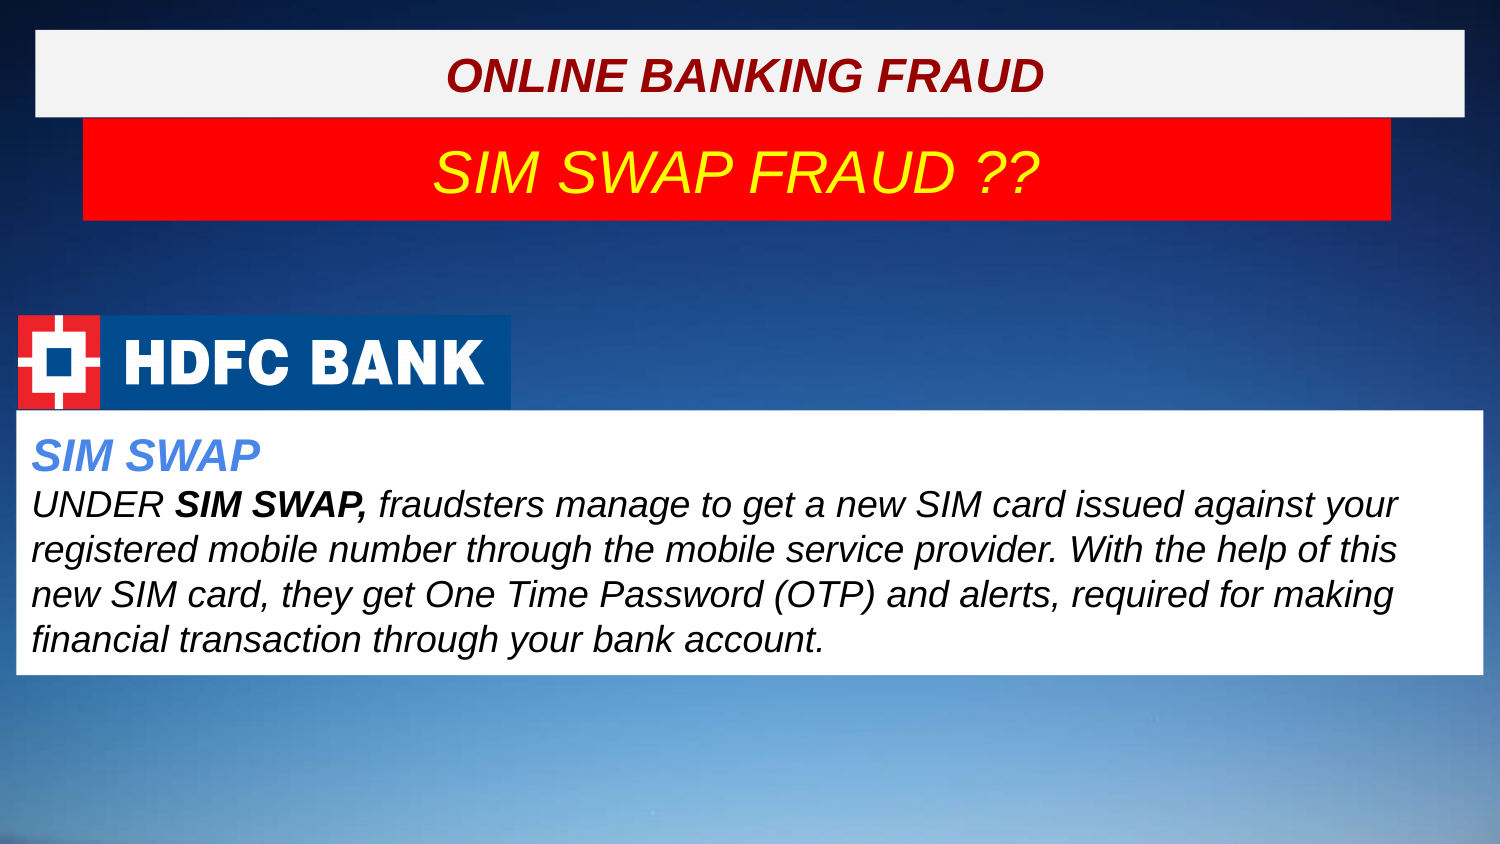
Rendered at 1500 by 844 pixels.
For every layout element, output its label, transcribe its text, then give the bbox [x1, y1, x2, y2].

text_box SIM SWAP UNDER SIM SWAP, fraudsters manage to get a new SIM card issued against your registered mobile number through the mobile service provider. With the help of this new SIM card, they get One Time Password (OTP) and alerts, required for making financial transaction through your bank account. [16, 410, 1484, 676]
picture [0, 0, 1500, 844]
text_box ONLINE BANKING FRAUD [35, 29, 1465, 118]
text_box SIM SWAP FRAUD ?? [82, 118, 1392, 221]
